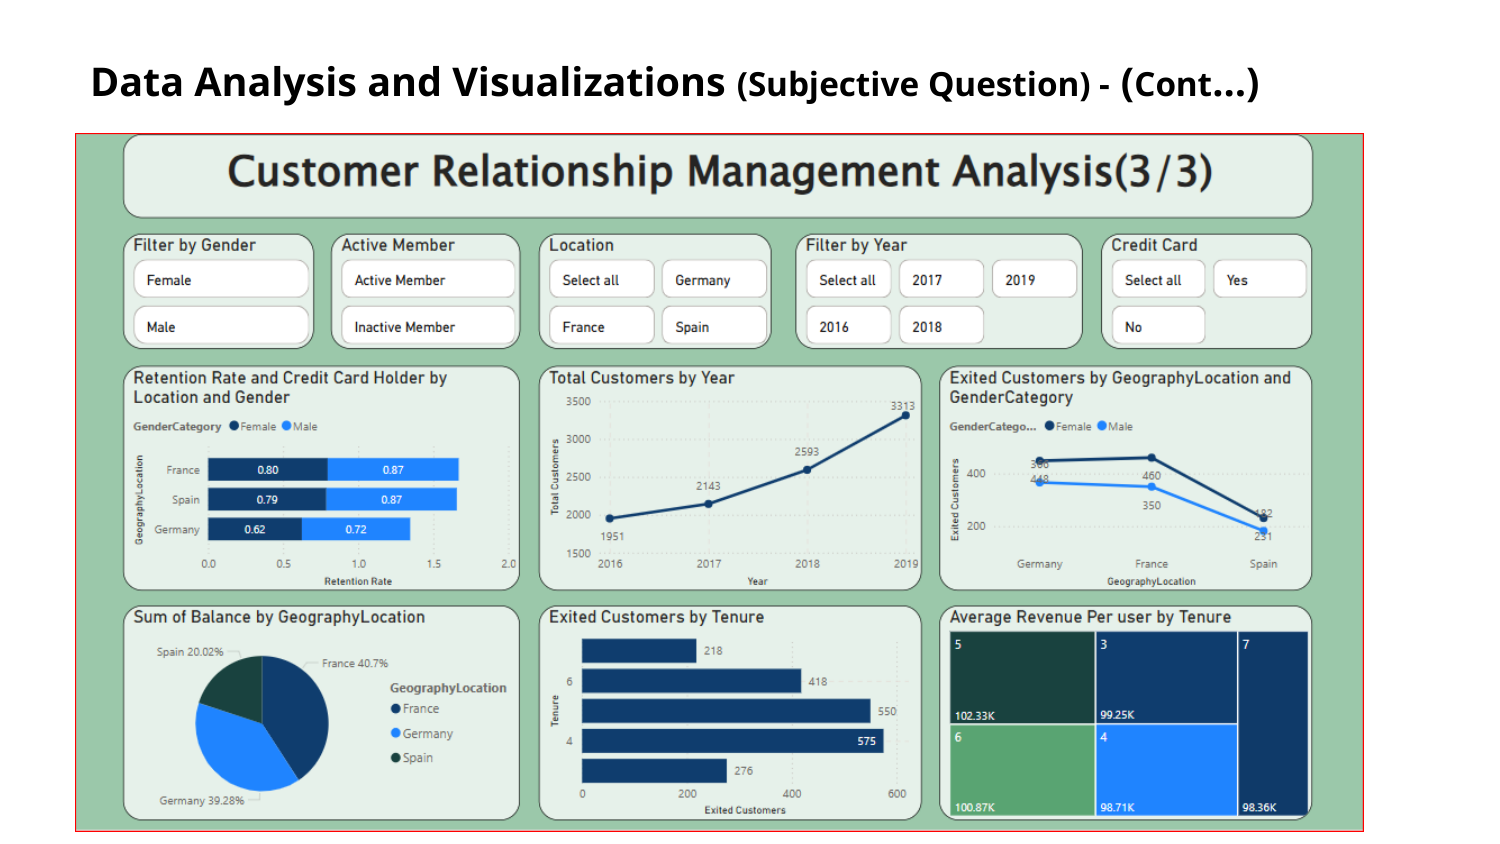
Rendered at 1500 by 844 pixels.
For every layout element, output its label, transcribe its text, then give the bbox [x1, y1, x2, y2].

text_box Data Analysis and Visualizations (Subjective Question) - (Cont…) [75, 35, 1319, 120]
picture [75, 133, 1364, 832]
